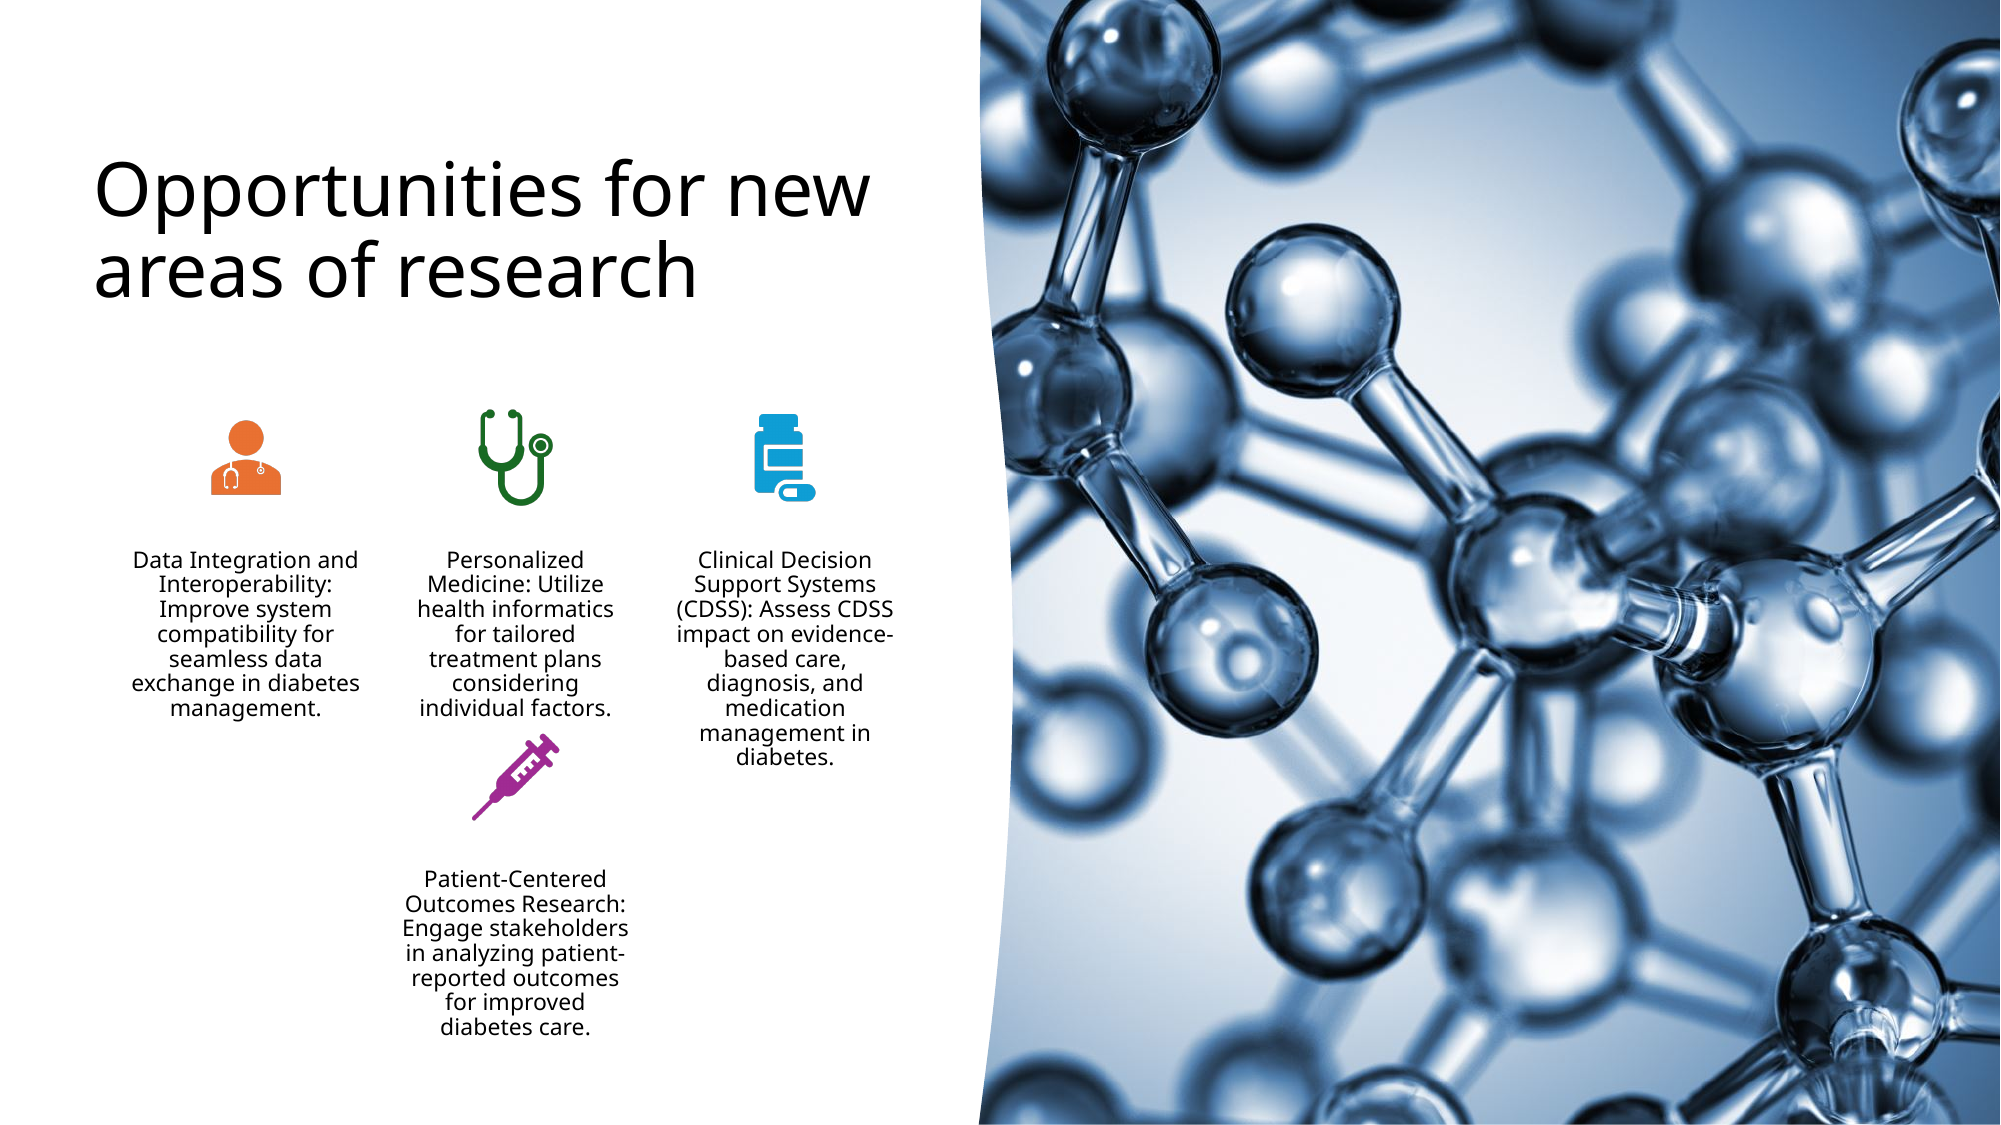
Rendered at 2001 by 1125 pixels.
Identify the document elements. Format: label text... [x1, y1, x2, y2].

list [78, 374, 953, 1019]
picture [978, 0, 2000, 1125]
title Opportunities for new areas of research [78, 53, 953, 322]
